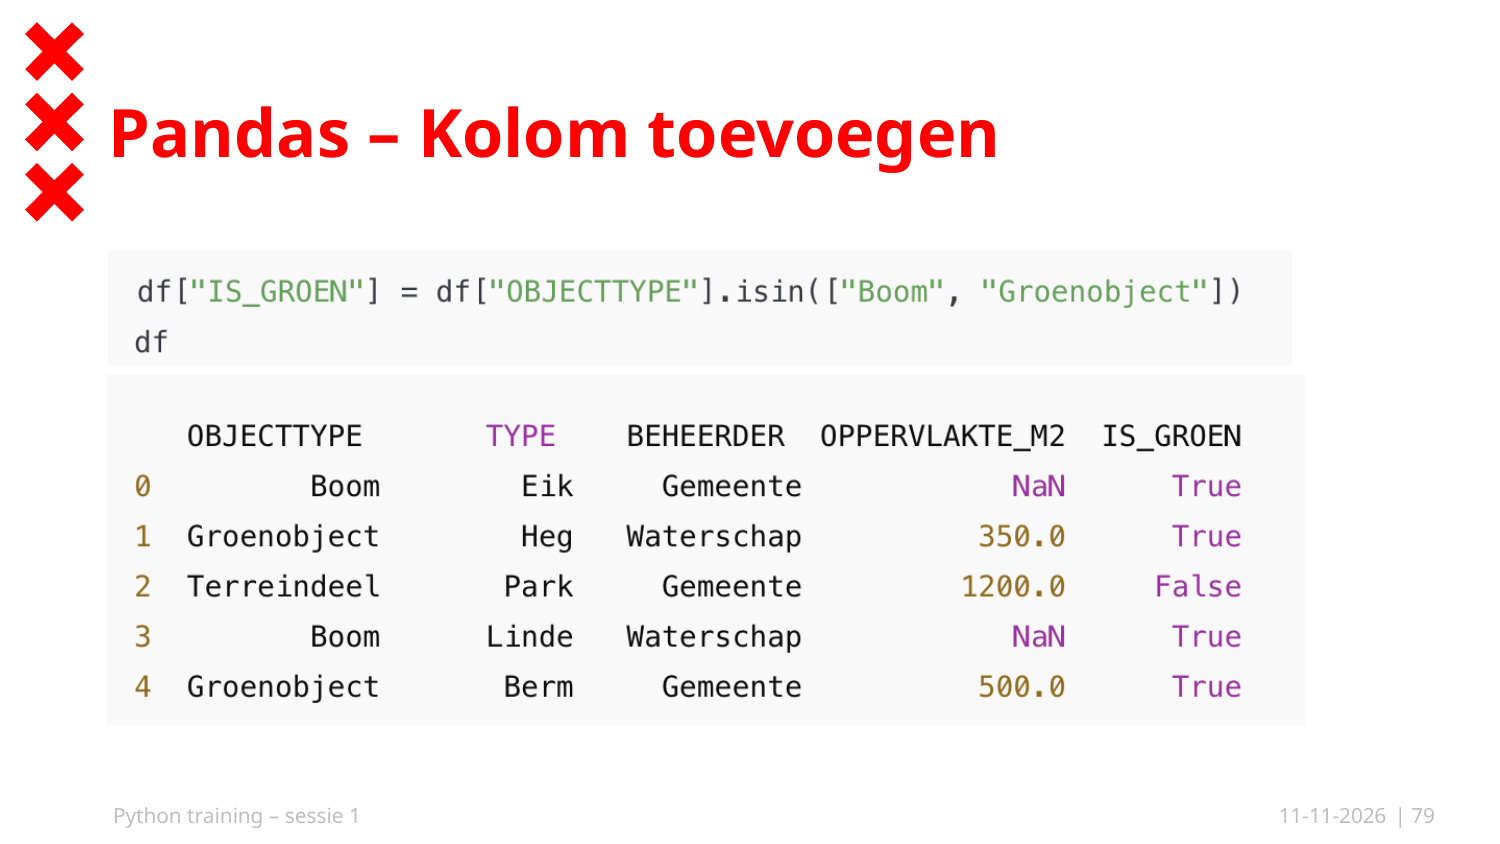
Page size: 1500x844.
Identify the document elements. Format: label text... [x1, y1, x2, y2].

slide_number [1262, 802, 1387, 833]
picture [106, 374, 1305, 725]
slide_number | 79 [1394, 802, 1442, 833]
picture [108, 250, 1293, 366]
footer Python training – sessie 1 [113, 802, 1129, 833]
title Pandas – Kolom toevoegen [108, 91, 1438, 251]
